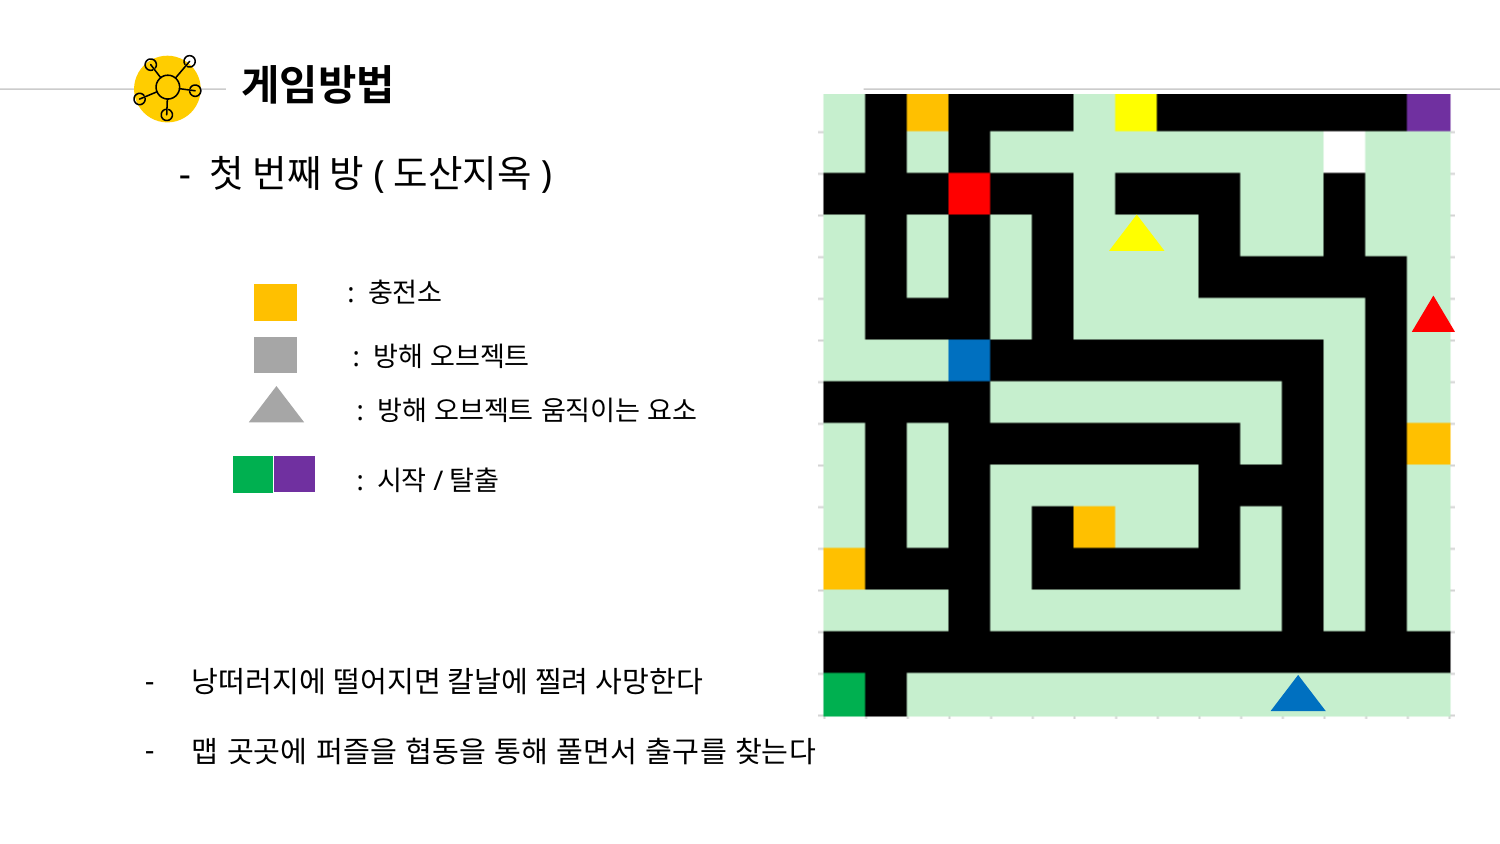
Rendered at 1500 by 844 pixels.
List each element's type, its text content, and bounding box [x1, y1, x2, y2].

text_box : 시작/탈출 [341, 455, 515, 504]
text_box : 방해 오브젝트 [338, 331, 634, 380]
picture [818, 94, 1455, 719]
text_box : 방해 오브젝트 움직이는 요소 [341, 386, 750, 434]
text_box 게임방법 [226, 48, 863, 120]
text_box [253, 336, 298, 374]
text_box [253, 283, 298, 322]
text_box [232, 455, 274, 494]
text_box [273, 455, 316, 493]
text_box [246, 384, 307, 424]
text_box 낭떠러지에 떨어지면 칼날에 찔려 사망한다 맵 곳곳에 퍼즐을 협동을 통해 풀면서 출구를 찾는다 [129, 655, 945, 776]
text_box - 첫 번째 방(도산지옥) [178, 150, 818, 196]
text_box : 충전소 [332, 267, 506, 316]
